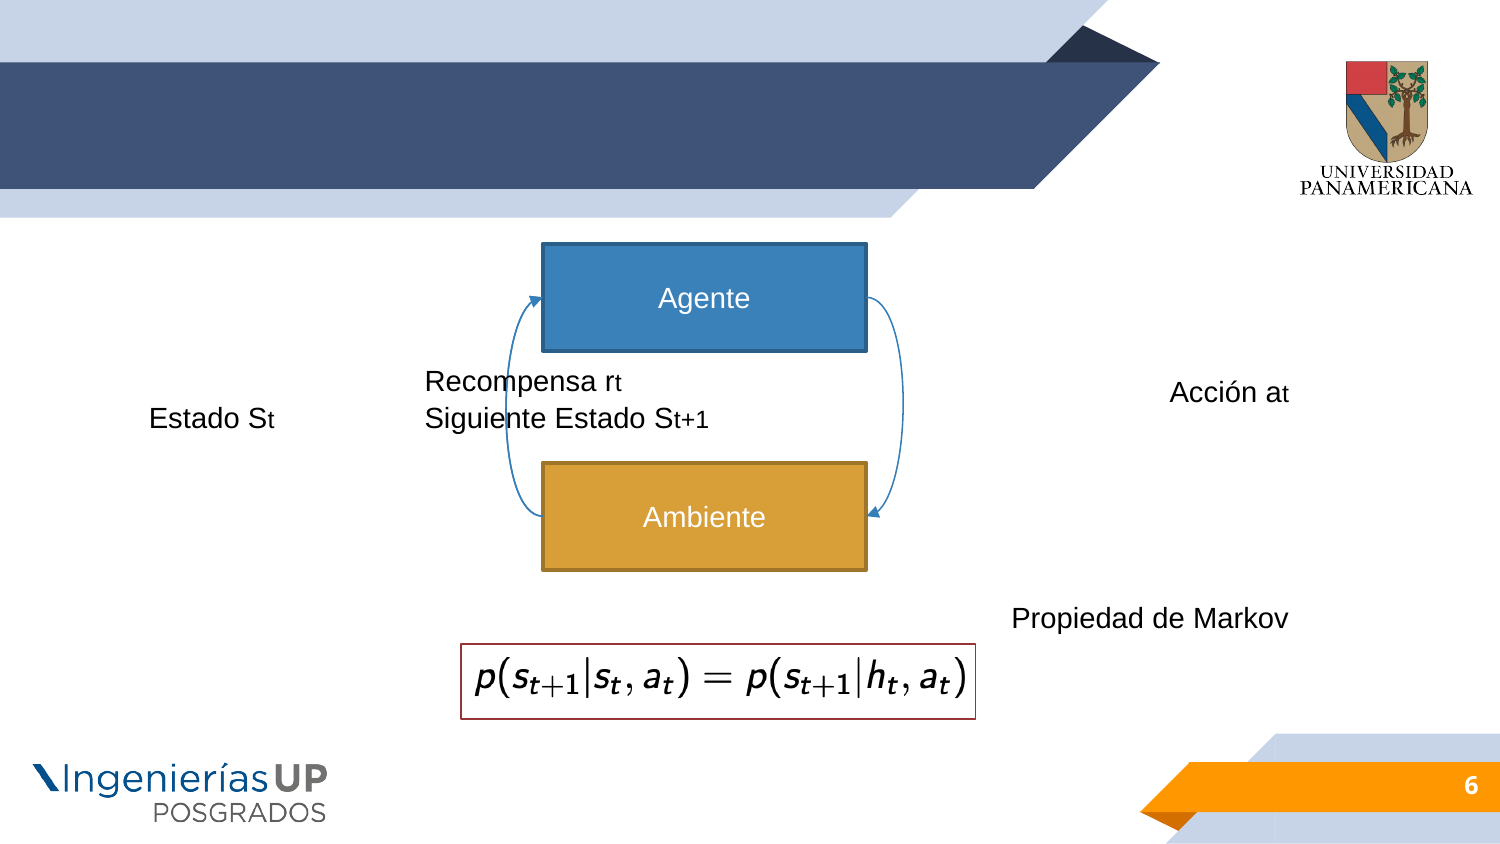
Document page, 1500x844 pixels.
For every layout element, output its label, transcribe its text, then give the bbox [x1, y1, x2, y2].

picture [460, 643, 976, 720]
picture [15, 737, 344, 844]
text_box Recompensa rt [409, 355, 536, 391]
text_box Siguiente Estado St+1 [409, 391, 536, 442]
text_box Acción at [1154, 366, 1305, 416]
text_box Estado St [133, 391, 290, 442]
text_box Propiedad de Markov [996, 592, 1305, 643]
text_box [542, 297, 546, 517]
text_box Agente [541, 242, 868, 353]
picture [1286, 44, 1490, 210]
slide_number 6 [1249, 760, 1494, 813]
text_box Ambiente [541, 461, 868, 572]
text_box Recompensa rt [552, 355, 637, 391]
text_box Siguiente Estado St+1 [552, 391, 725, 442]
